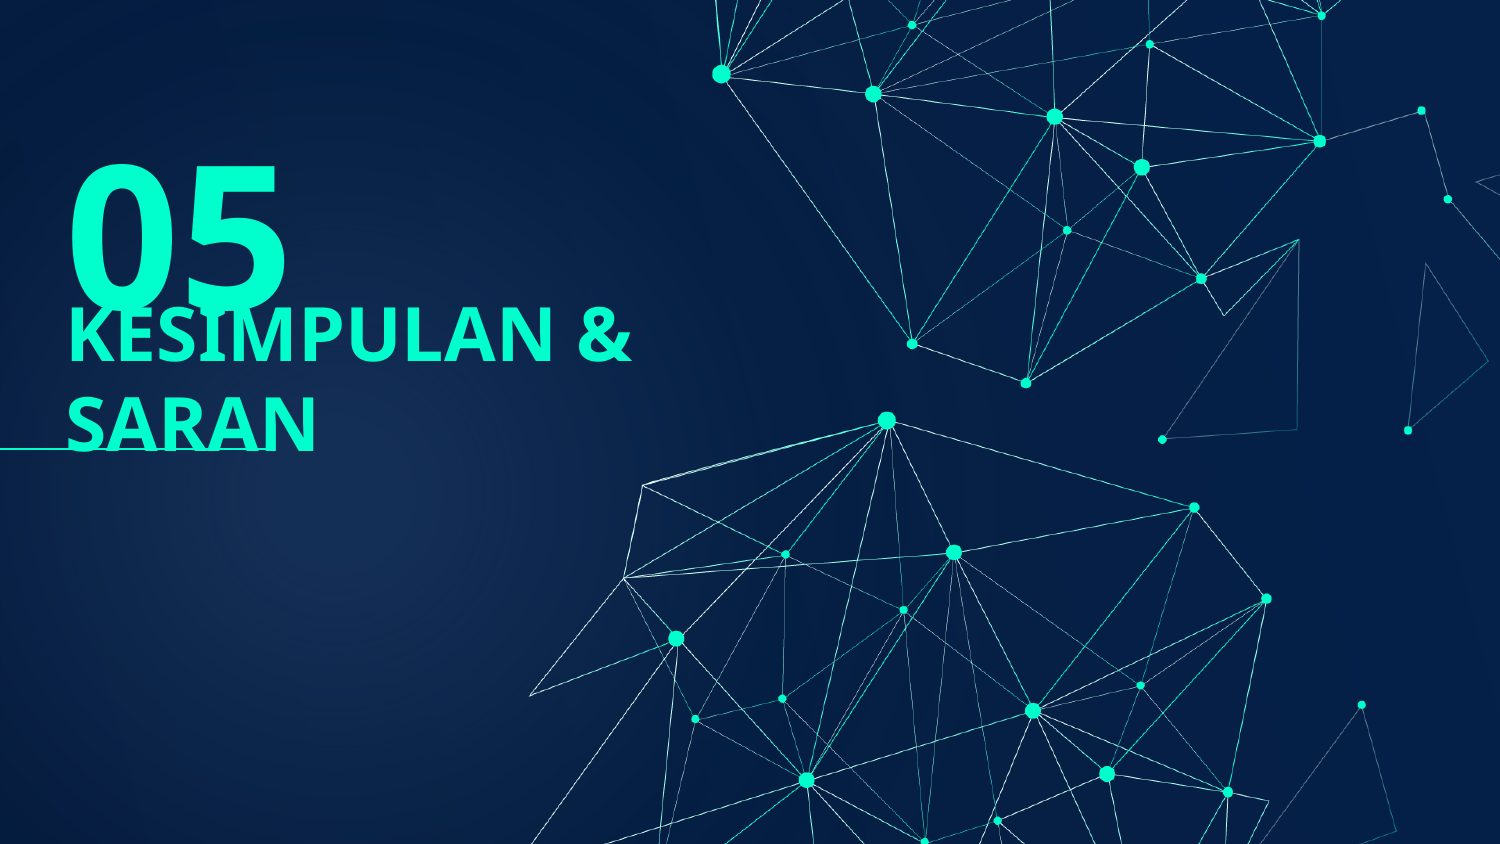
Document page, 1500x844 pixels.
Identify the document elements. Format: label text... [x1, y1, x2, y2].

title KESIMPULAN & SARAN [50, 219, 903, 535]
picture [0, 0, 1500, 844]
title 05 [50, 168, 539, 292]
